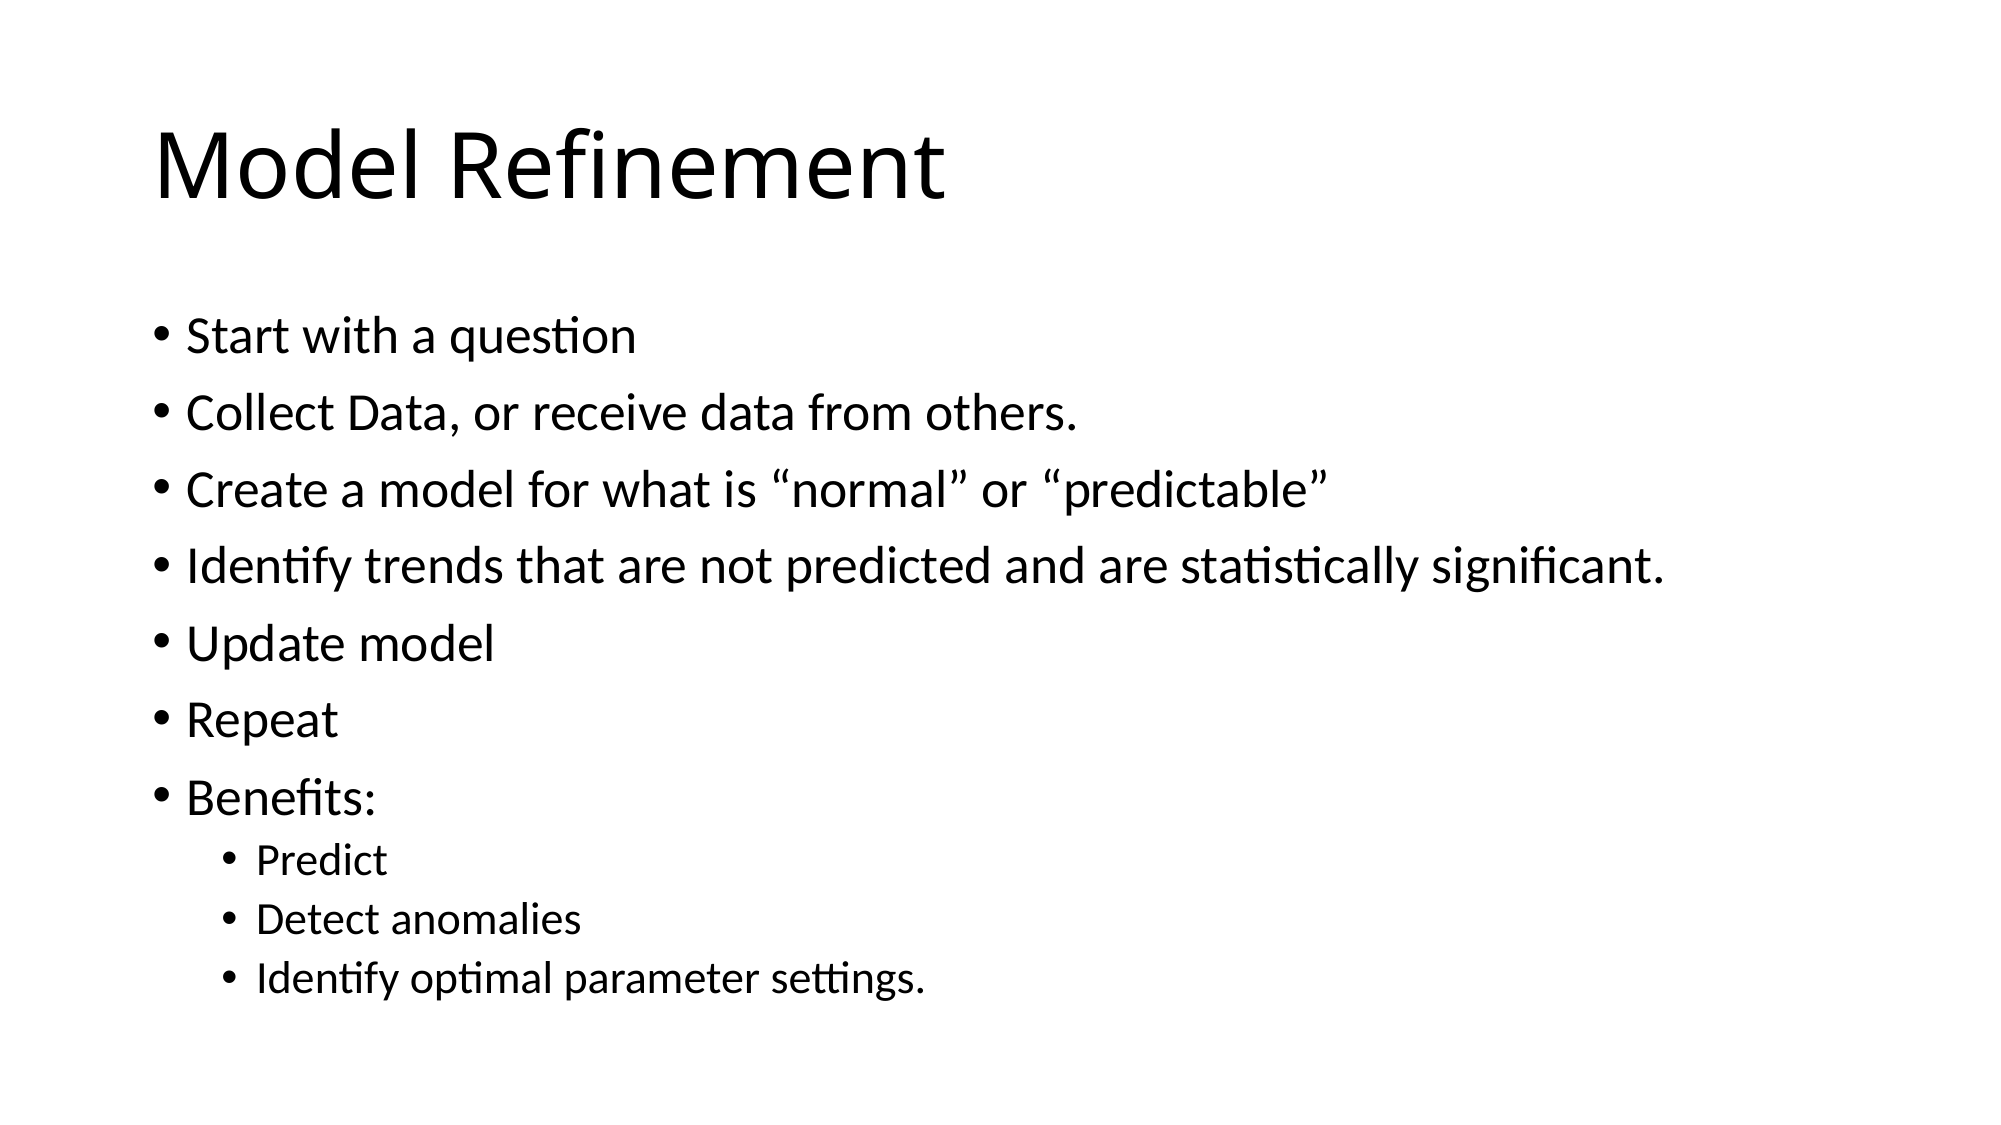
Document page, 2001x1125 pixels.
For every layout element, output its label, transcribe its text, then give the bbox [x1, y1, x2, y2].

title Model Refinement [137, 59, 1863, 278]
list Start with a question Collect Data, or receive data from others. Create a model for what is “normal” or “predictable” Identify trends that are not predicted and are statistically significant. Update model Repeat Benefits: Predict Detect anomalies Identify optimal parameter settings. [137, 299, 1863, 1014]
